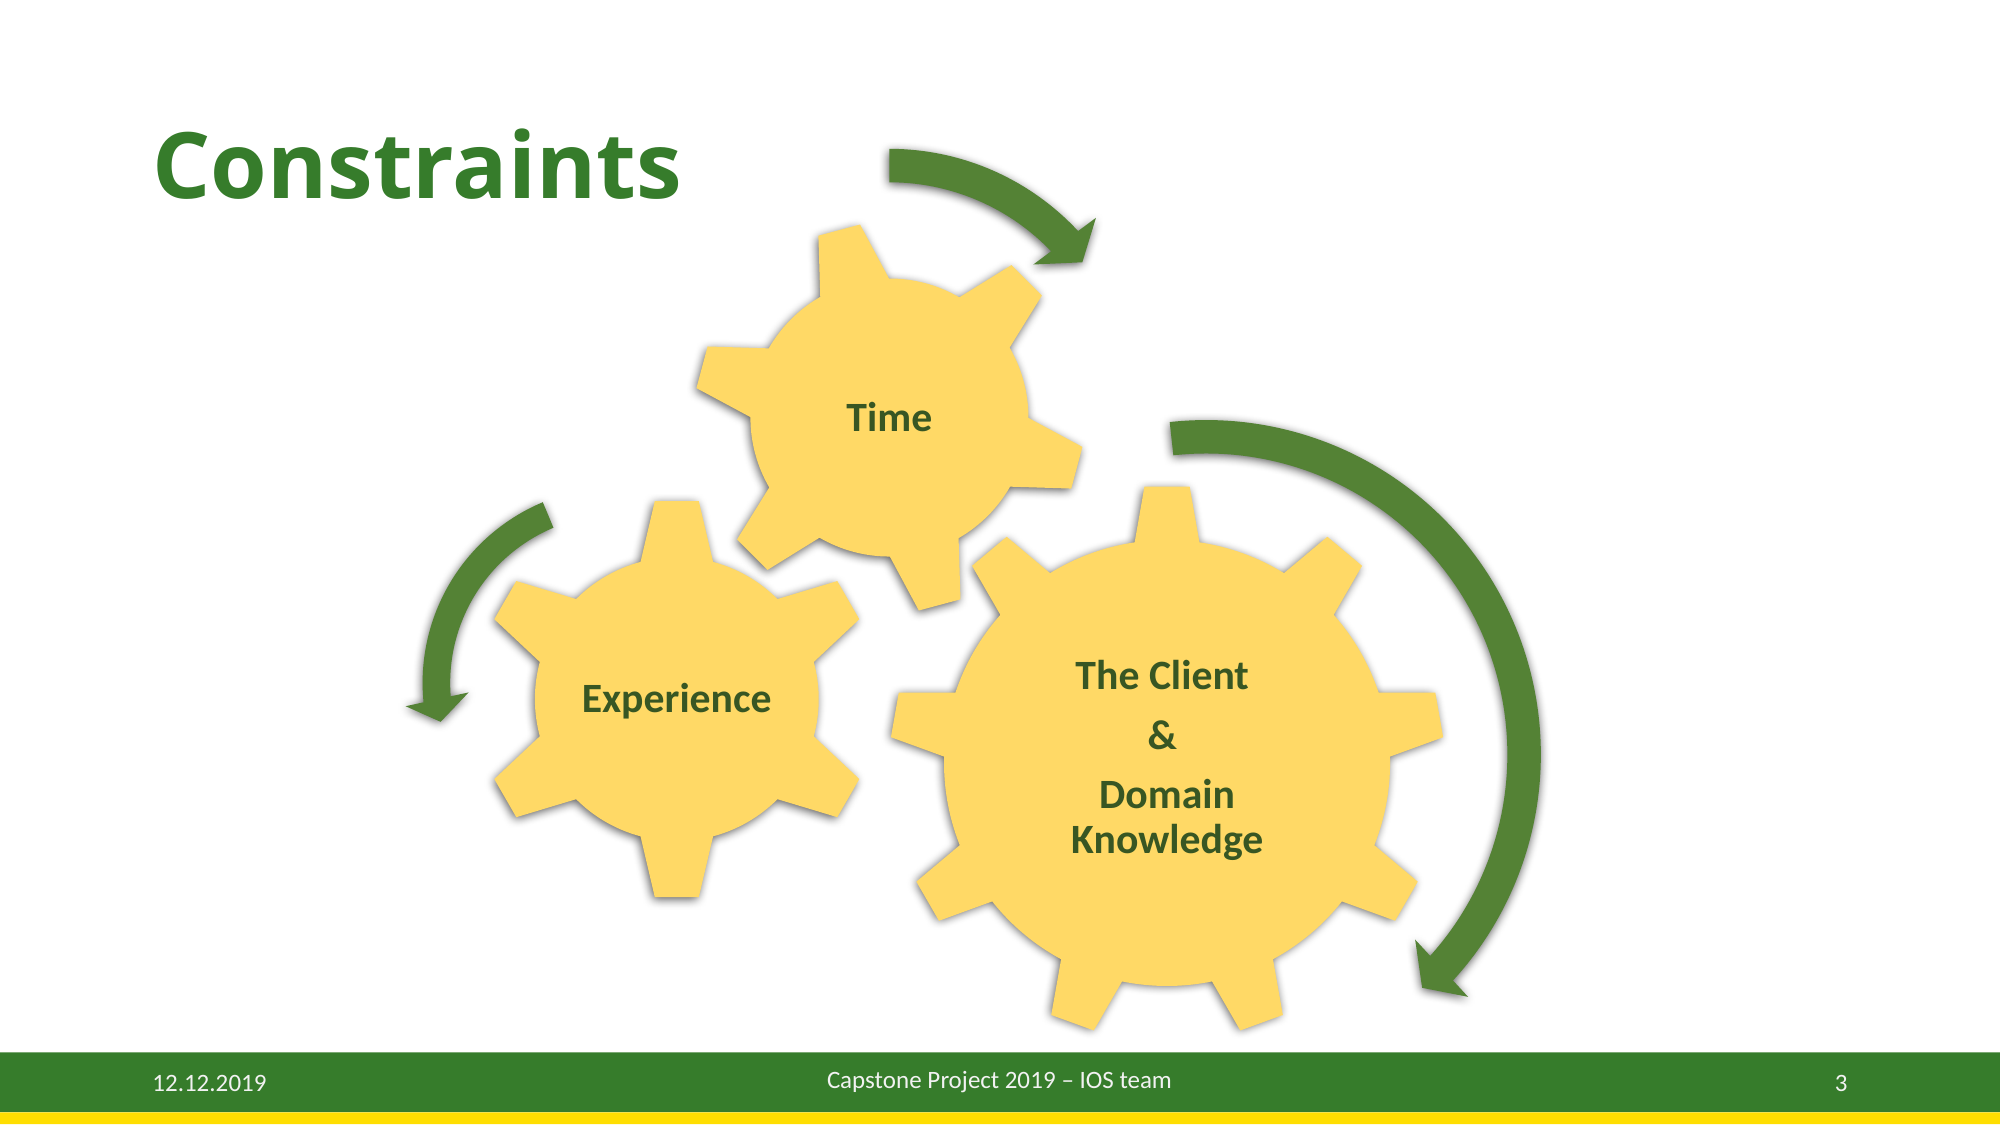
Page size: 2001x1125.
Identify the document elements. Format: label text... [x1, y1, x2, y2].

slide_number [137, 1051, 588, 1112]
title Constraints [137, 59, 1863, 278]
text_box [0, 1051, 137, 1111]
text_box [889, 148, 1096, 265]
text_box Time [696, 224, 1083, 611]
slide_number 3 [1412, 1051, 1863, 1112]
text_box [1863, 1051, 2000, 1111]
text_box [0, 1111, 2000, 1125]
text_box [1169, 420, 1541, 997]
footer Capstone Project 2019 – IOS team [662, 1048, 1338, 1109]
text_box The Client & Domain Knowledge [890, 486, 1444, 1031]
text_box [588, 1051, 1412, 1111]
text_box Experience [494, 501, 860, 898]
text_box [405, 502, 554, 722]
